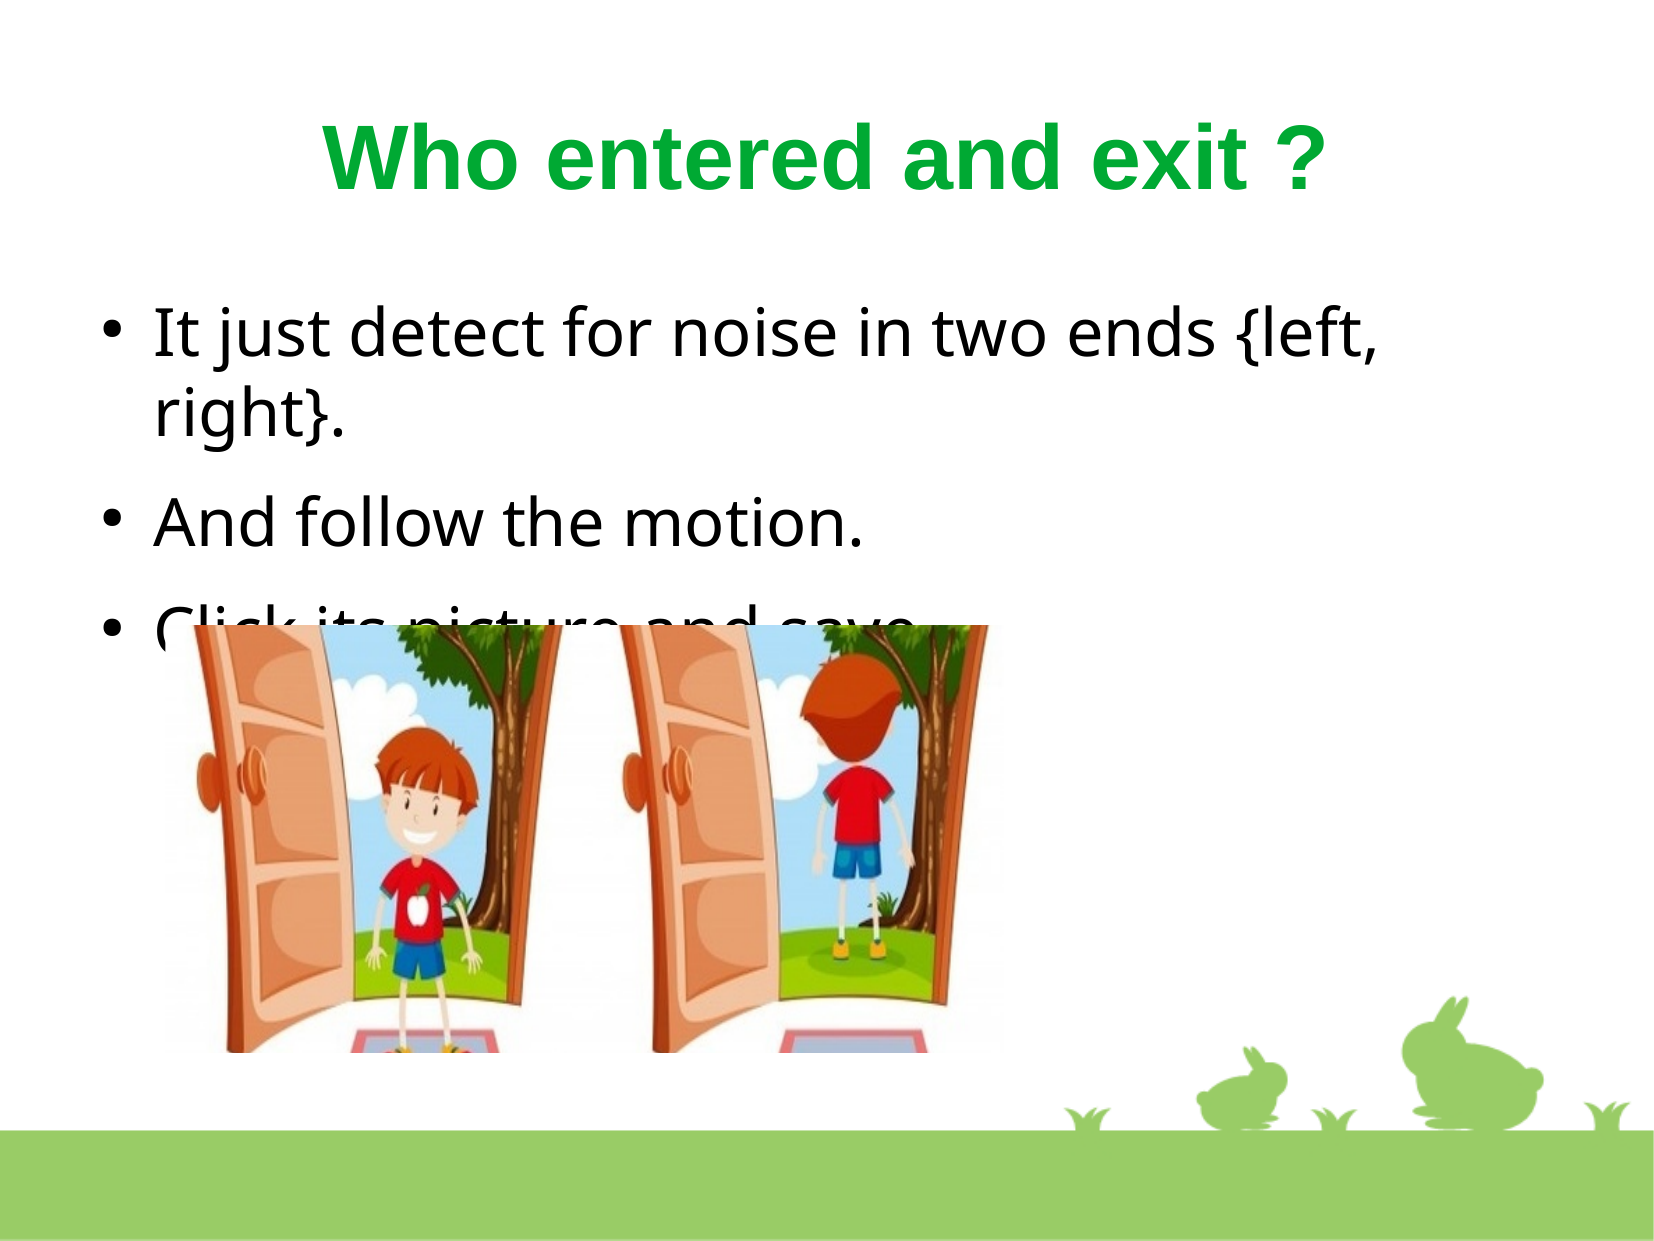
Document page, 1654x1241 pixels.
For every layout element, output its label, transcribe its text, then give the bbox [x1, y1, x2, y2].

list It just detect for noise in two ends {left, right}. And follow the motion. Click its picture and save ... [82, 290, 1571, 1010]
picture [0, 0, 1654, 1241]
title Who entered and exit ? [82, 49, 1571, 257]
